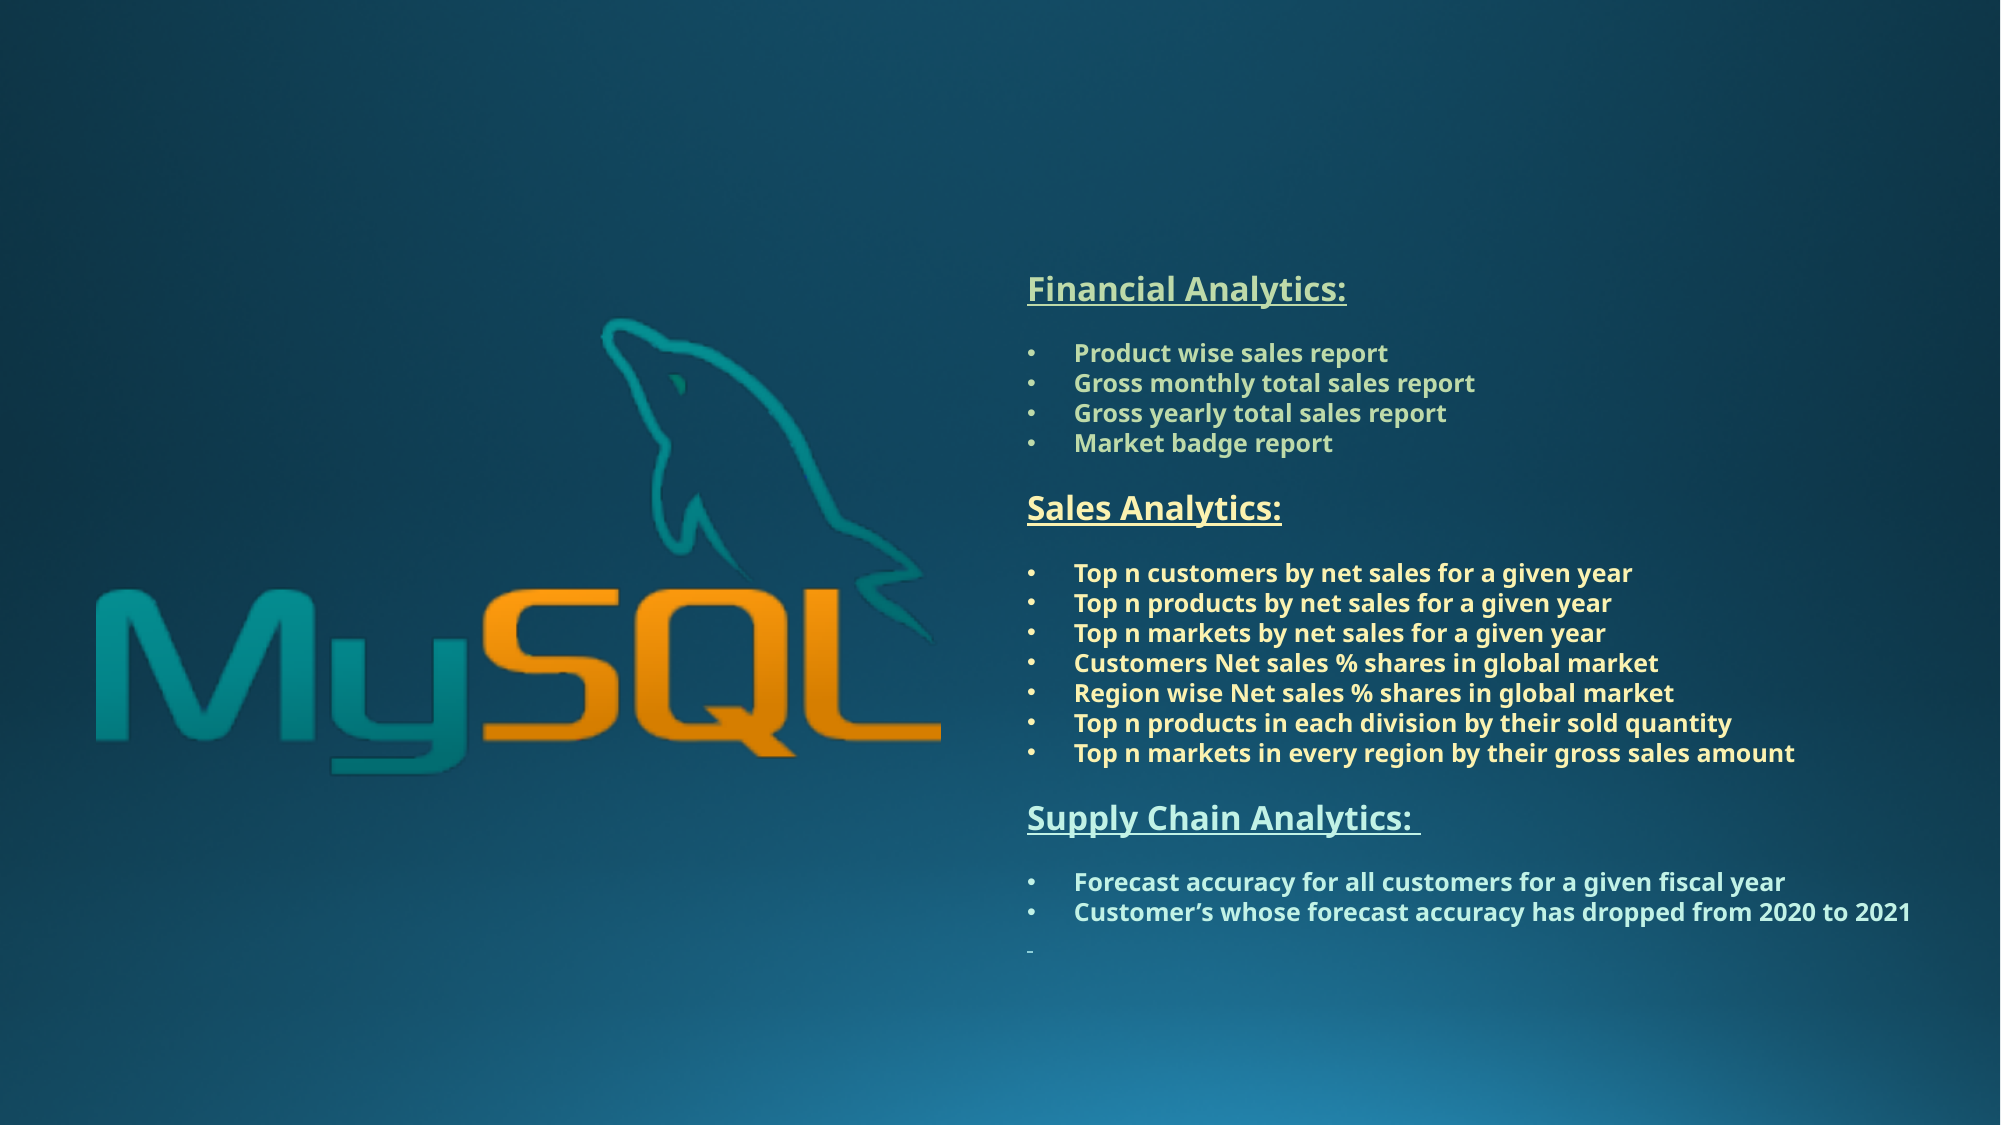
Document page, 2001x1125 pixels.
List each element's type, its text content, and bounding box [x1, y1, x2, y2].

text_box Financial Analytics: Product wise sales report Gross monthly total sales report Gross yearly total sales report Market badge report Sales Analytics: Top n customers by net sales for a given year Top n products by net sales for a given year Top n markets by net sales for a given year Customers Net sales % shares in global market Region wise Net sales % shares in global market Top n products in each division by their sold quantity Top n markets in every region by their gross sales amount Supply Chain Analytics: Forecast accuracy for all customers for a given fiscal year Customer’s whose forecast accuracy has dropped from 2020 to 2021 [1012, 260, 1936, 962]
picture [0, 0, 2001, 1125]
